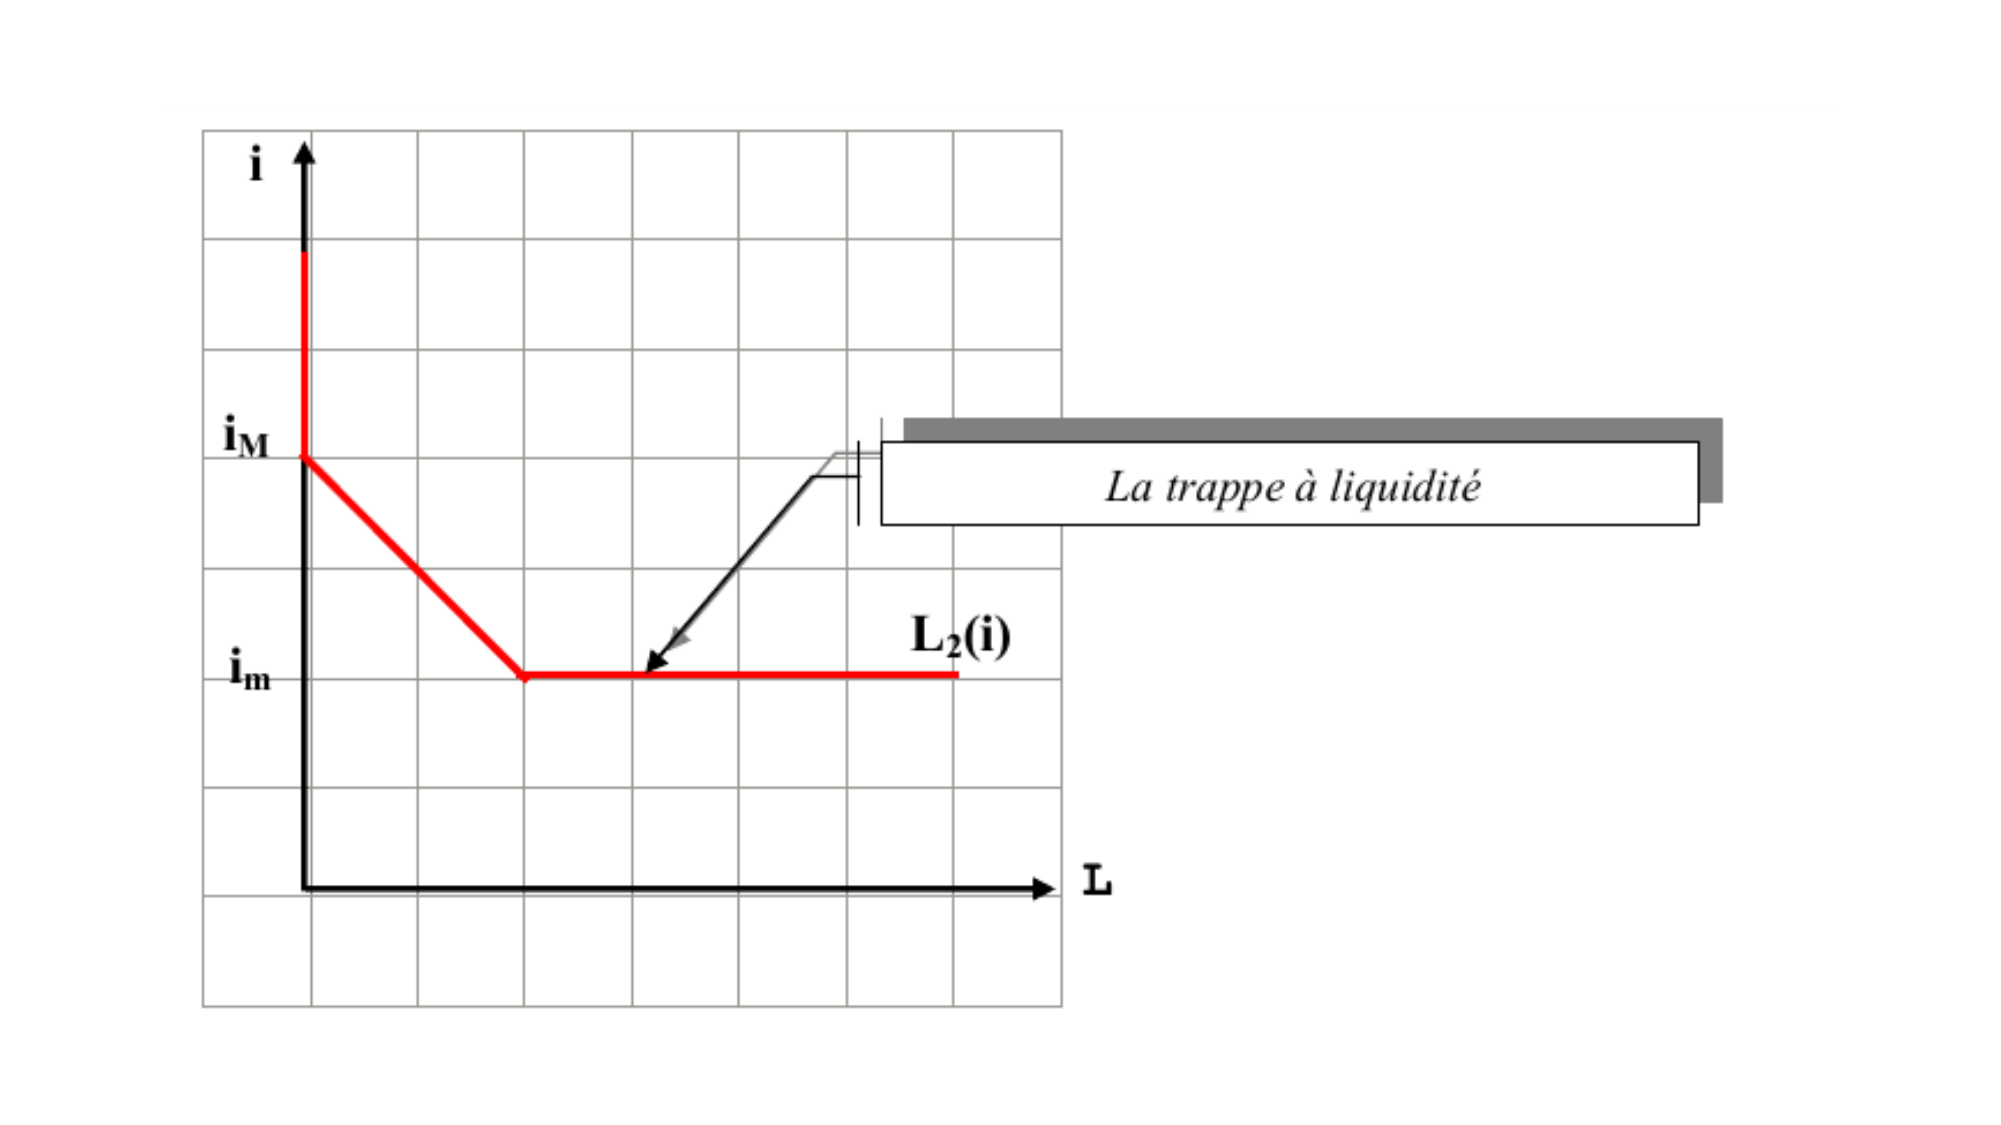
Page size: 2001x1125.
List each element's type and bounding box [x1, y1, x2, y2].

picture [161, 105, 1839, 1020]
